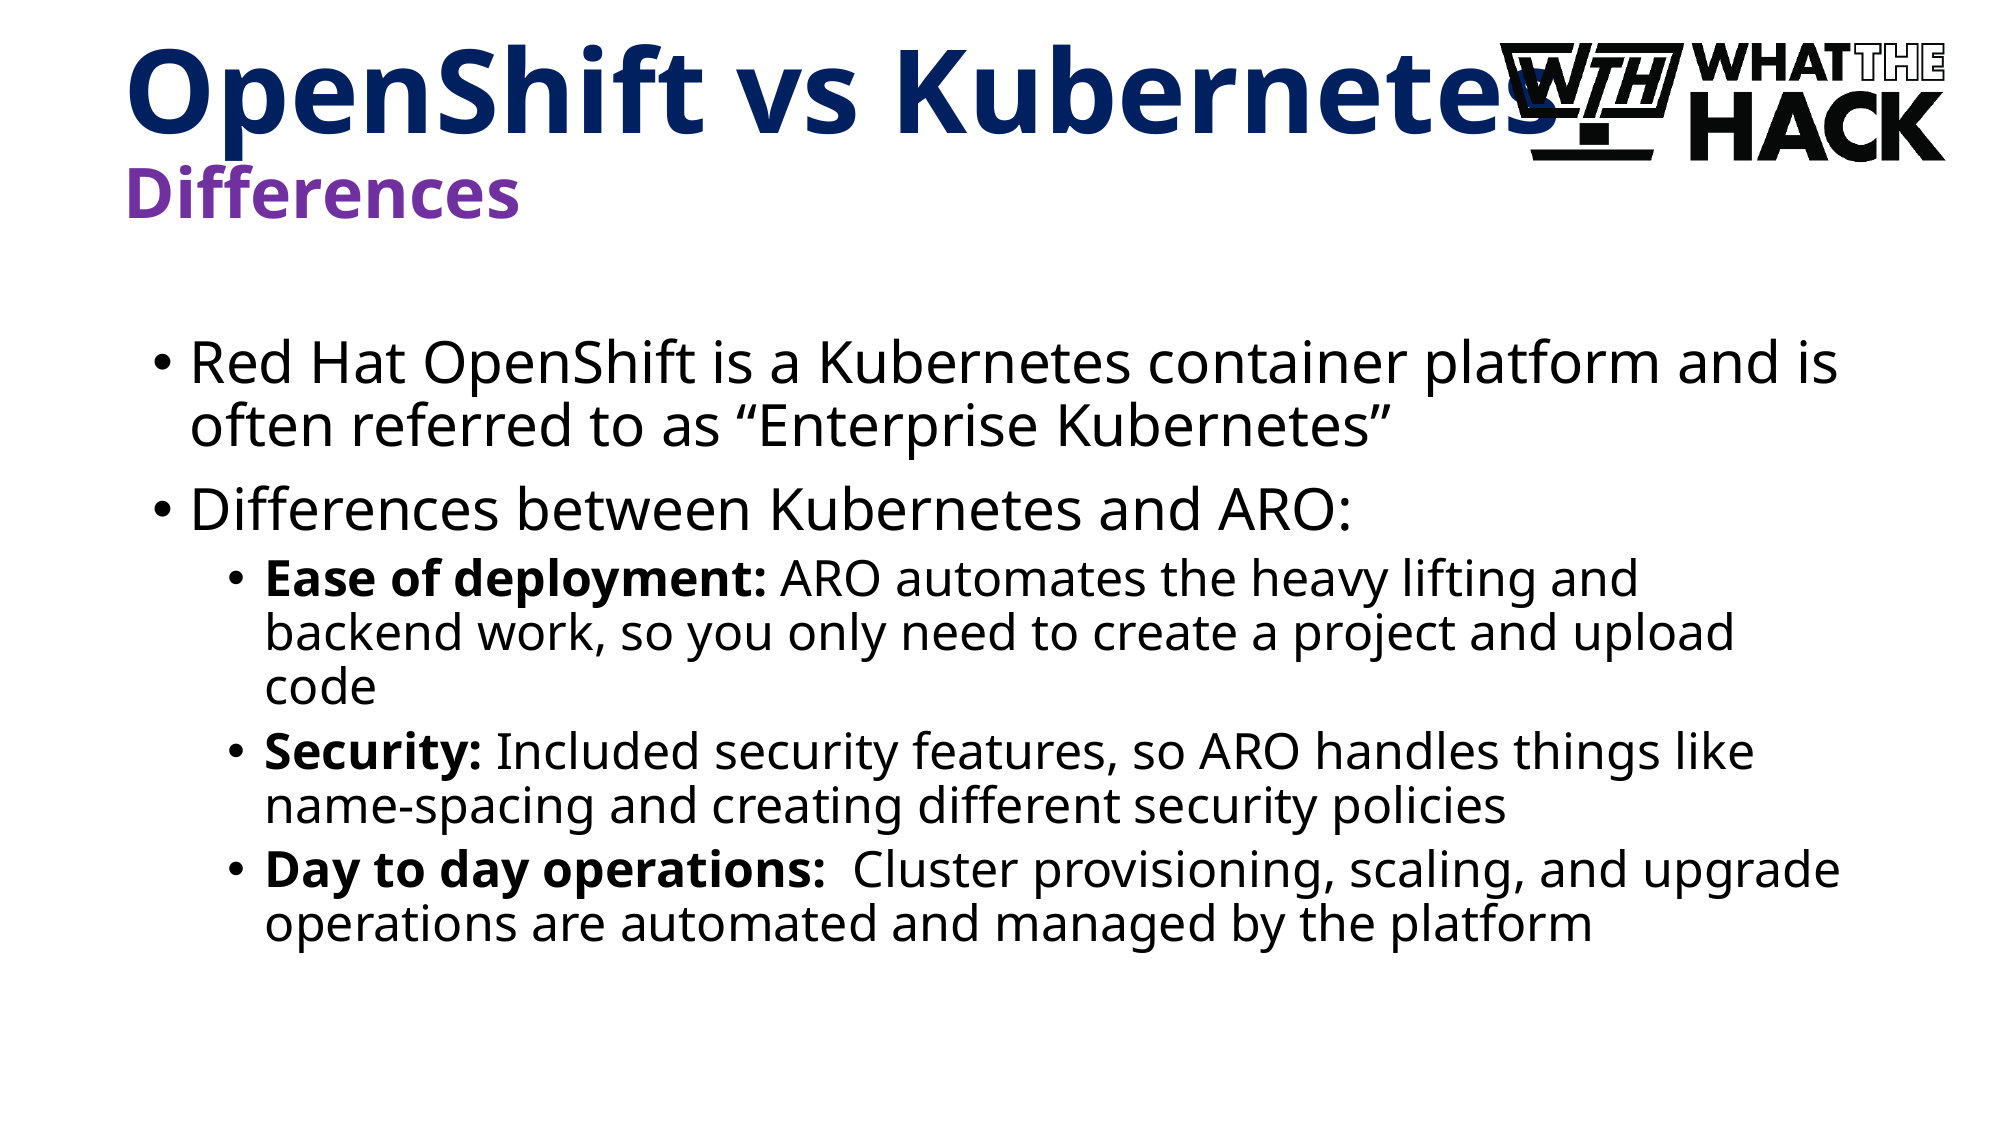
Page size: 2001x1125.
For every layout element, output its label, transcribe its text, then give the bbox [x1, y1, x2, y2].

list Red Hat OpenShift is a Kubernetes container platform and is often referred to as “Enterprise Kubernetes” Differences between Kubernetes and ARO: Ease of deployment: ARO automates the heavy lifting and backend work, so you only need to create a project and upload code Security: Included security features, so ARO handles things like name-spacing and creating different security policies Day to day operations: Cluster provisioning, scaling, and upgrade operations are automated and managed by the platform [137, 326, 1863, 1040]
title OpenShift vs Kubernetes Differences [108, 24, 1834, 243]
picture [1426, 0, 2000, 242]
